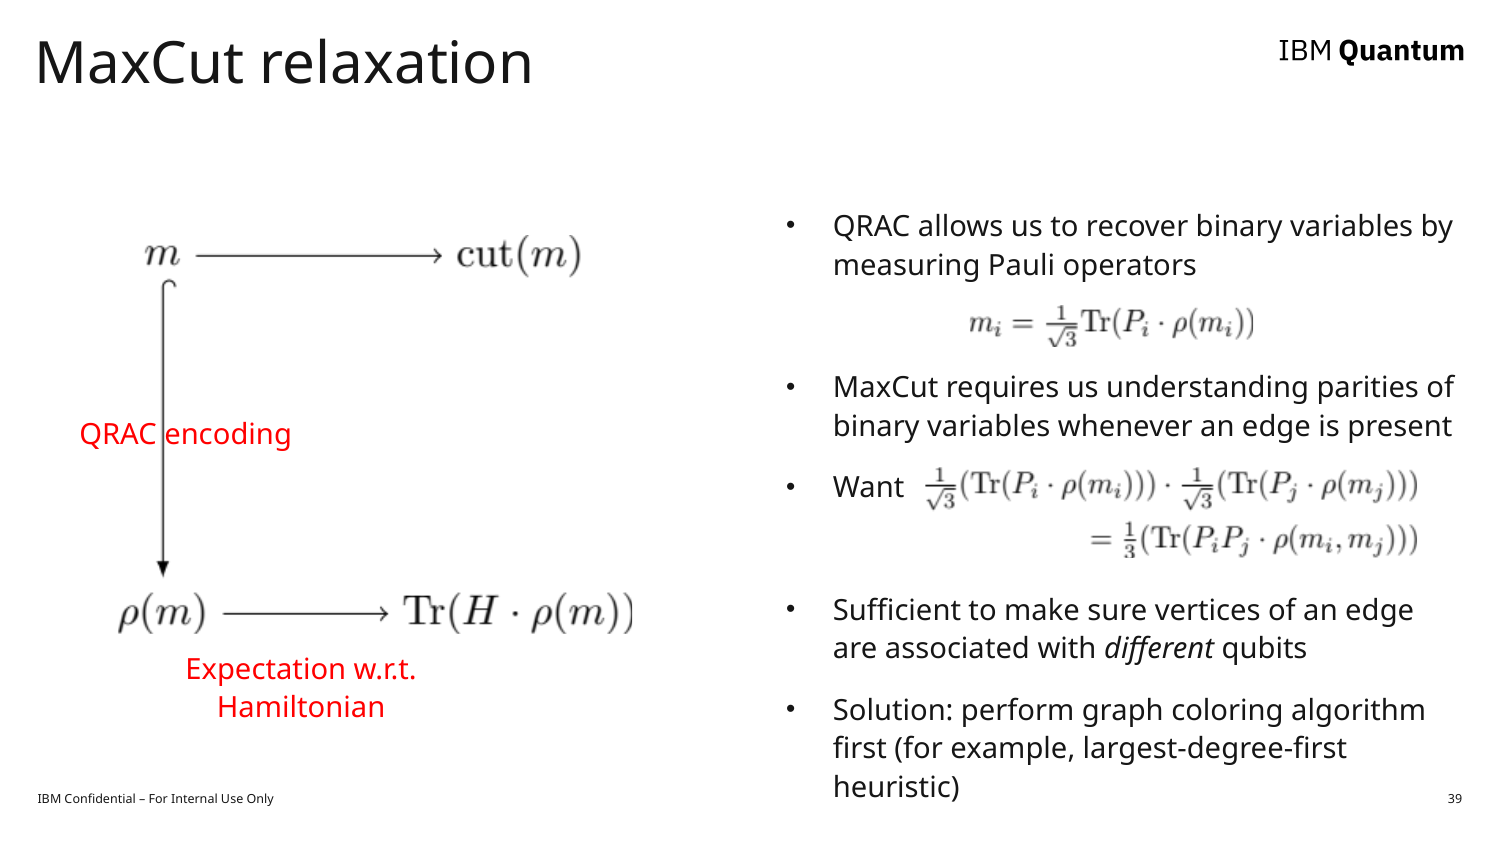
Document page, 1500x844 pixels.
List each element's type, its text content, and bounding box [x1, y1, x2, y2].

picture [117, 235, 633, 635]
picture [925, 467, 1418, 558]
picture [969, 304, 1254, 348]
footer IBM Confidential – For Internal Use Only [37, 785, 713, 813]
text_box QRAC encoding [79, 411, 112, 451]
text_box Expectation w.r.t. Hamiltonian [185, 646, 417, 724]
title MaxCut relaxation [34, 33, 1088, 165]
slide_number 39 [1162, 785, 1463, 813]
list QRAC allows us to recover binary variables by measuring Pauli operators MaxCut requires us understanding parities of binary variables whenever an edge is present Want Sufficient to make sure vertices of an edge are associated with different qubits Solution: perform graph coloring algorithm first (for example, largest-degree-first heuristic) [786, 203, 1464, 738]
